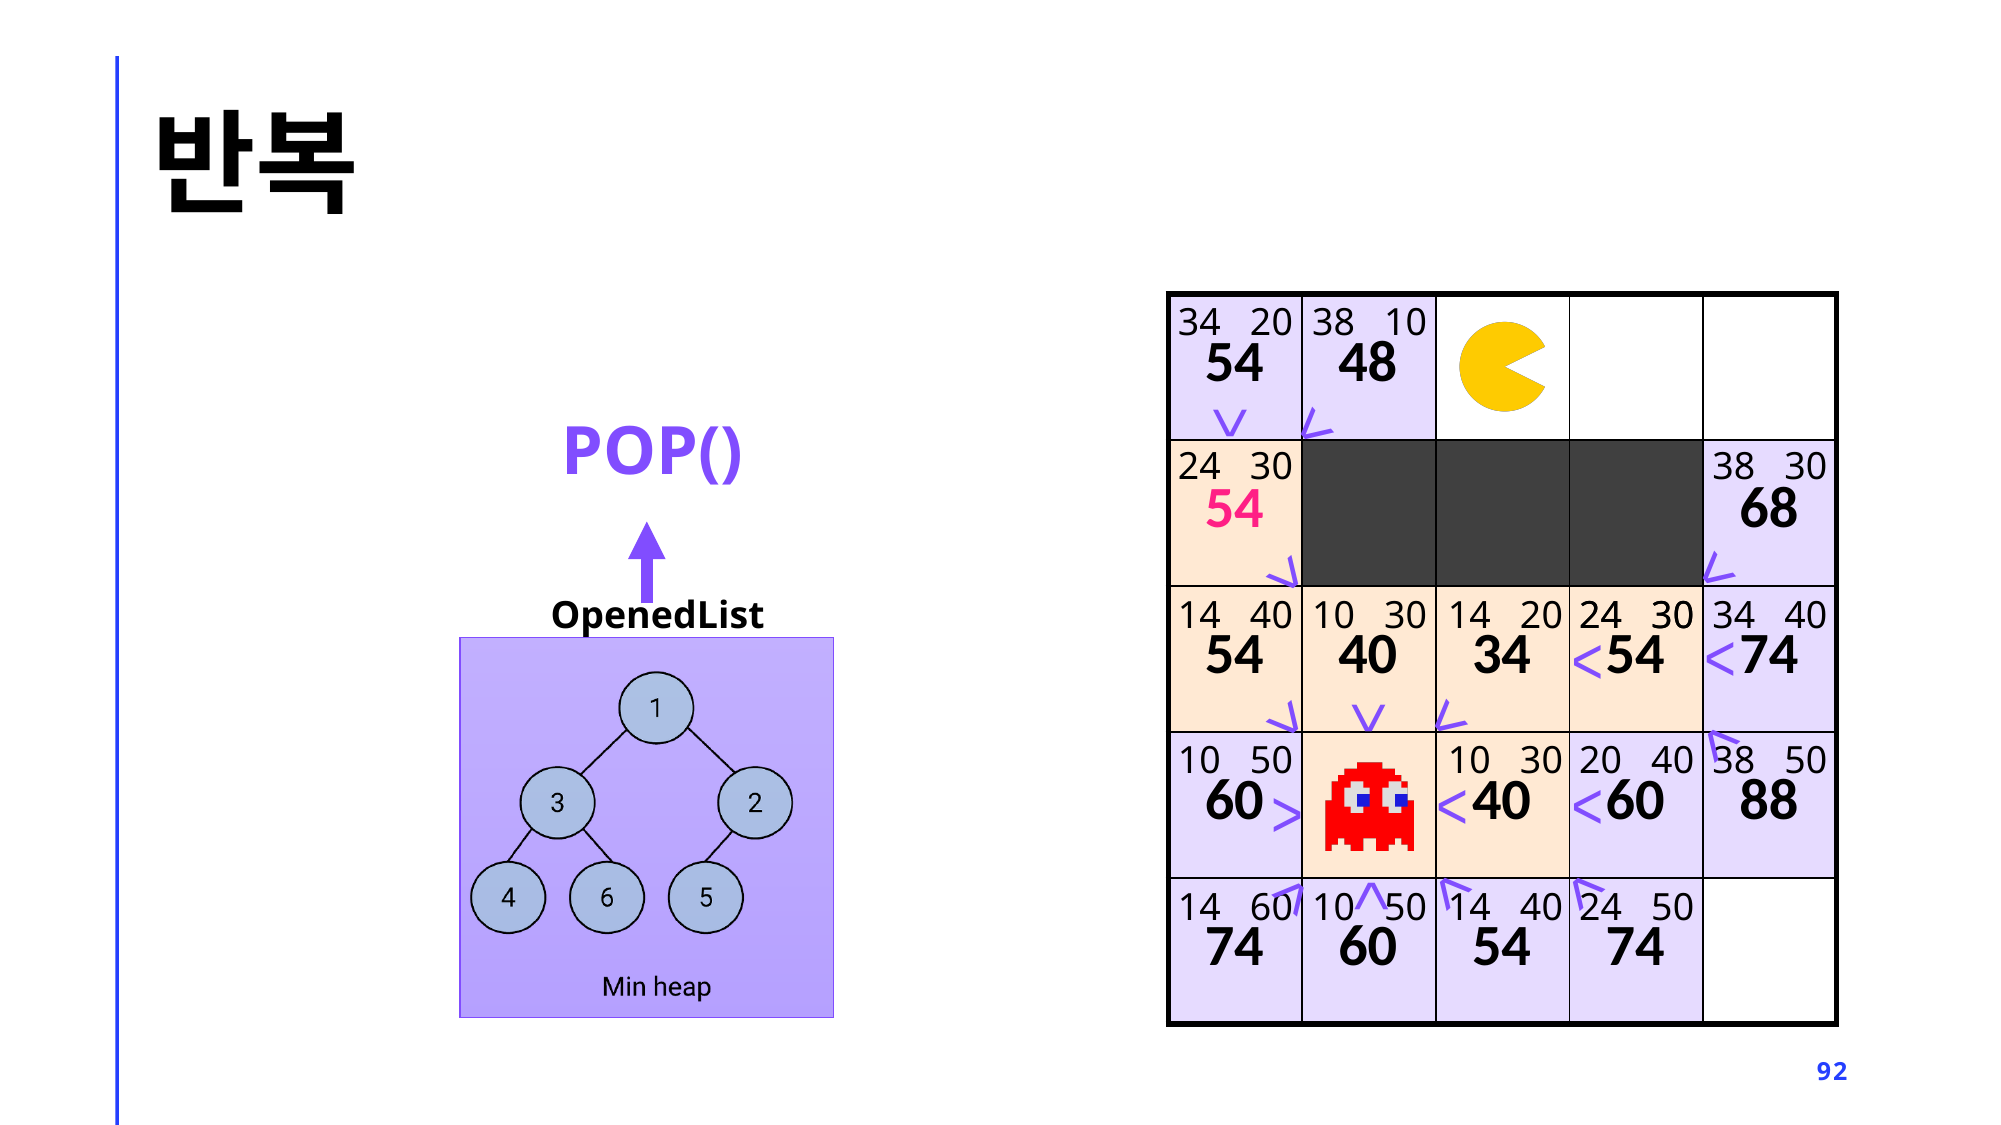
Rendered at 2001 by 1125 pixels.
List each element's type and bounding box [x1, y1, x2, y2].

text_box [546, 360, 759, 496]
table_cell [1303, 733, 1435, 875]
text_box [1163, 290, 1443, 351]
table_cell [1704, 712, 1715, 722]
table_cell [1437, 643, 1569, 729]
table_cell [1437, 935, 1569, 1021]
title [137, 59, 1863, 278]
picture [1322, 759, 1417, 854]
table_header [1704, 297, 1834, 434]
text_box [1697, 434, 1843, 495]
table_cell [1171, 935, 1301, 1021]
text_box [1163, 518, 1843, 948]
table_cell [1317, 724, 1325, 731]
table_cell [1704, 789, 1834, 877]
table_cell [1751, 643, 1834, 729]
table_cell [1303, 441, 1435, 583]
table_cell [1303, 935, 1435, 1021]
table_cell [1570, 441, 1702, 583]
table_cell [1704, 495, 1834, 583]
table_cell [1704, 879, 1834, 1021]
text_box [1163, 376, 1371, 495]
text_box [431, 583, 844, 1057]
table_header [1437, 297, 1569, 439]
table_cell [1437, 441, 1569, 583]
table_header [1303, 351, 1435, 439]
table_cell [1171, 643, 1301, 729]
table_cell [1570, 935, 1702, 1021]
table_cell [1171, 495, 1301, 583]
table_cell [1482, 789, 1569, 875]
table_cell [1303, 643, 1435, 687]
slide_number [1412, 1042, 1863, 1103]
table_cell [1615, 789, 1702, 875]
table_cell [1171, 789, 1256, 875]
table_header [1570, 297, 1702, 439]
table_cell [1290, 858, 1301, 867]
table_cell [1437, 859, 1448, 868]
table_header [1171, 351, 1301, 434]
table_cell [1570, 859, 1580, 868]
picture [1459, 321, 1546, 412]
table_cell [1570, 643, 1702, 729]
